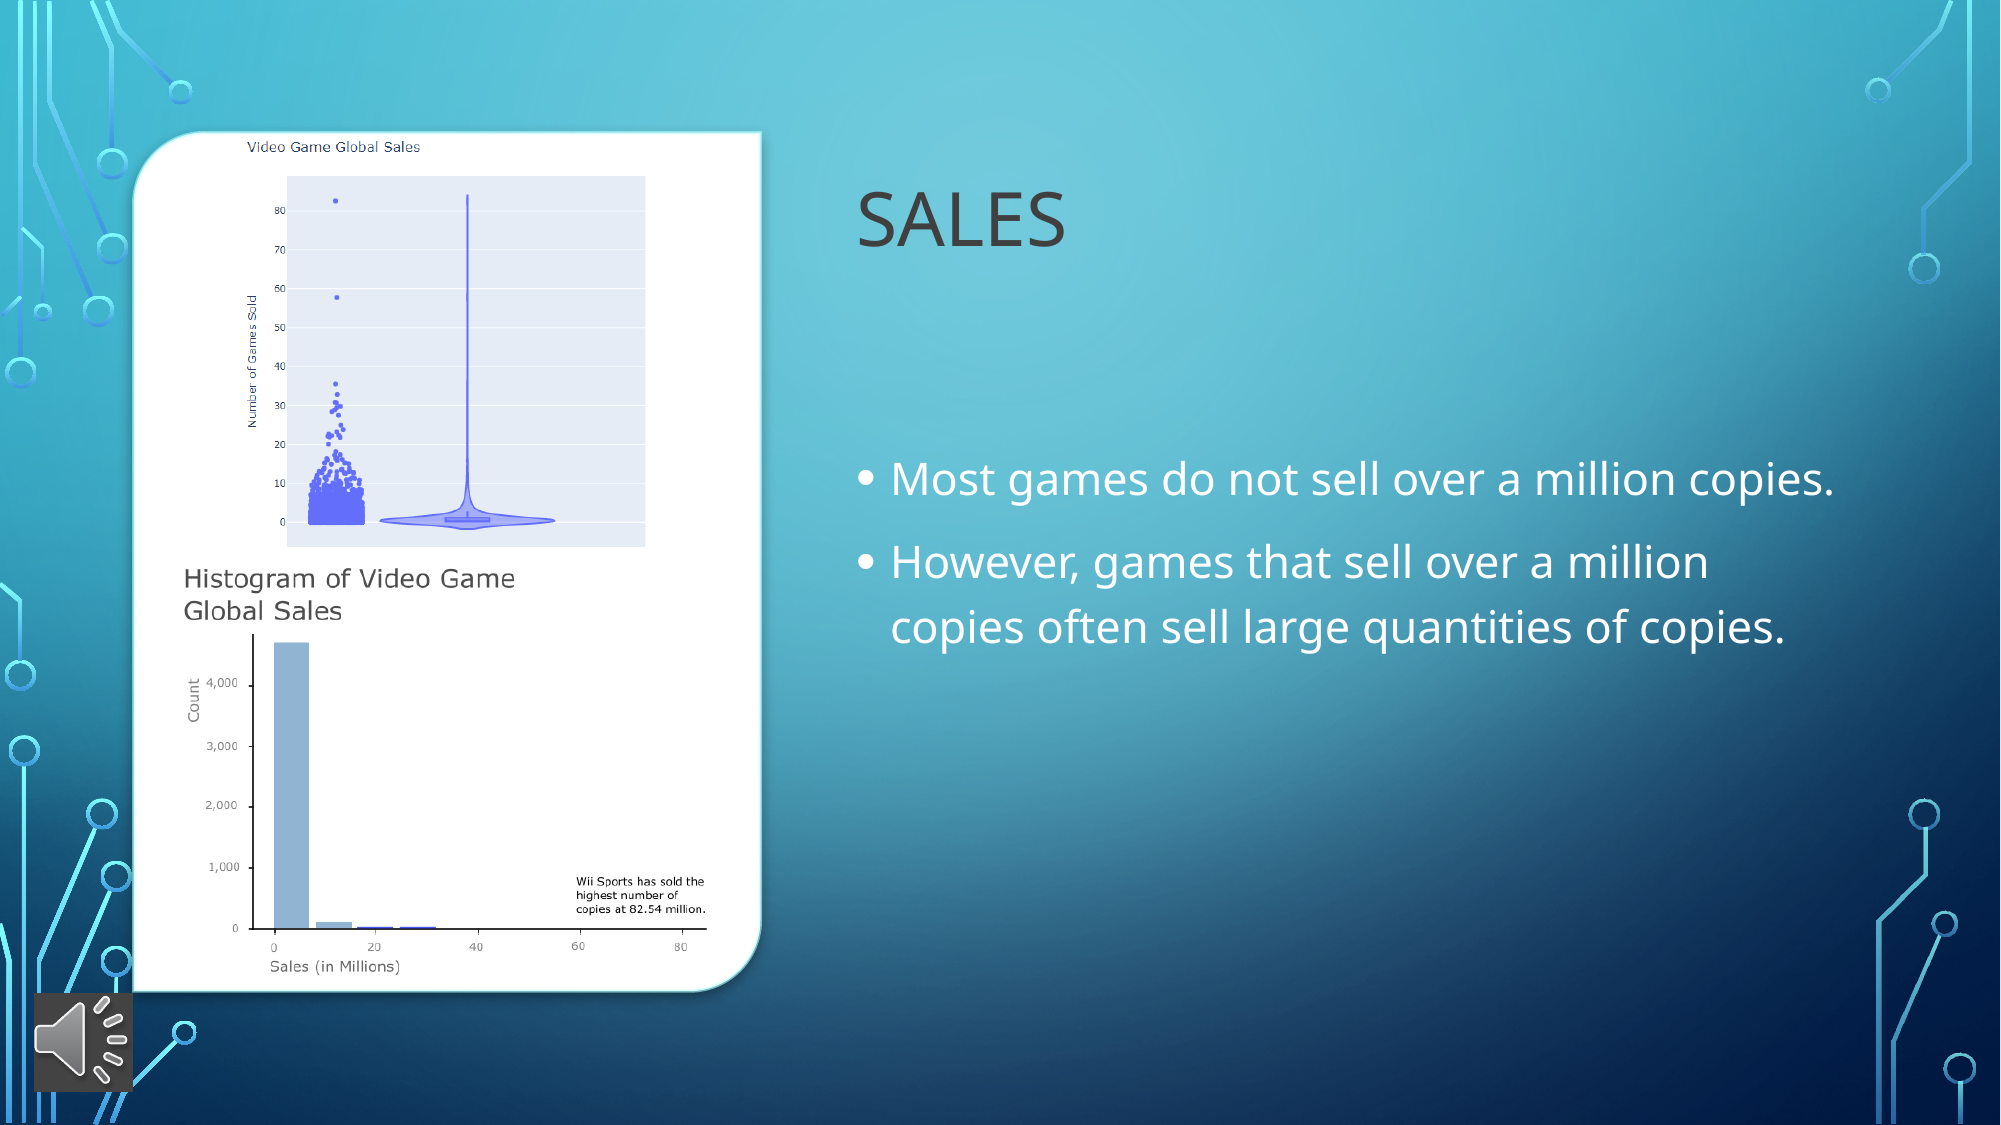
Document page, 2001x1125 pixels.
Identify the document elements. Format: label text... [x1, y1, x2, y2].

picture [241, 135, 650, 552]
picture [179, 562, 710, 978]
list Most games do not sell over a million copies. However, games that sell over a million copies often sell large quantities of copies. [841, 432, 1857, 692]
picture [33, 992, 134, 1093]
title Sales [841, 101, 1857, 344]
text_box [132, 131, 762, 993]
